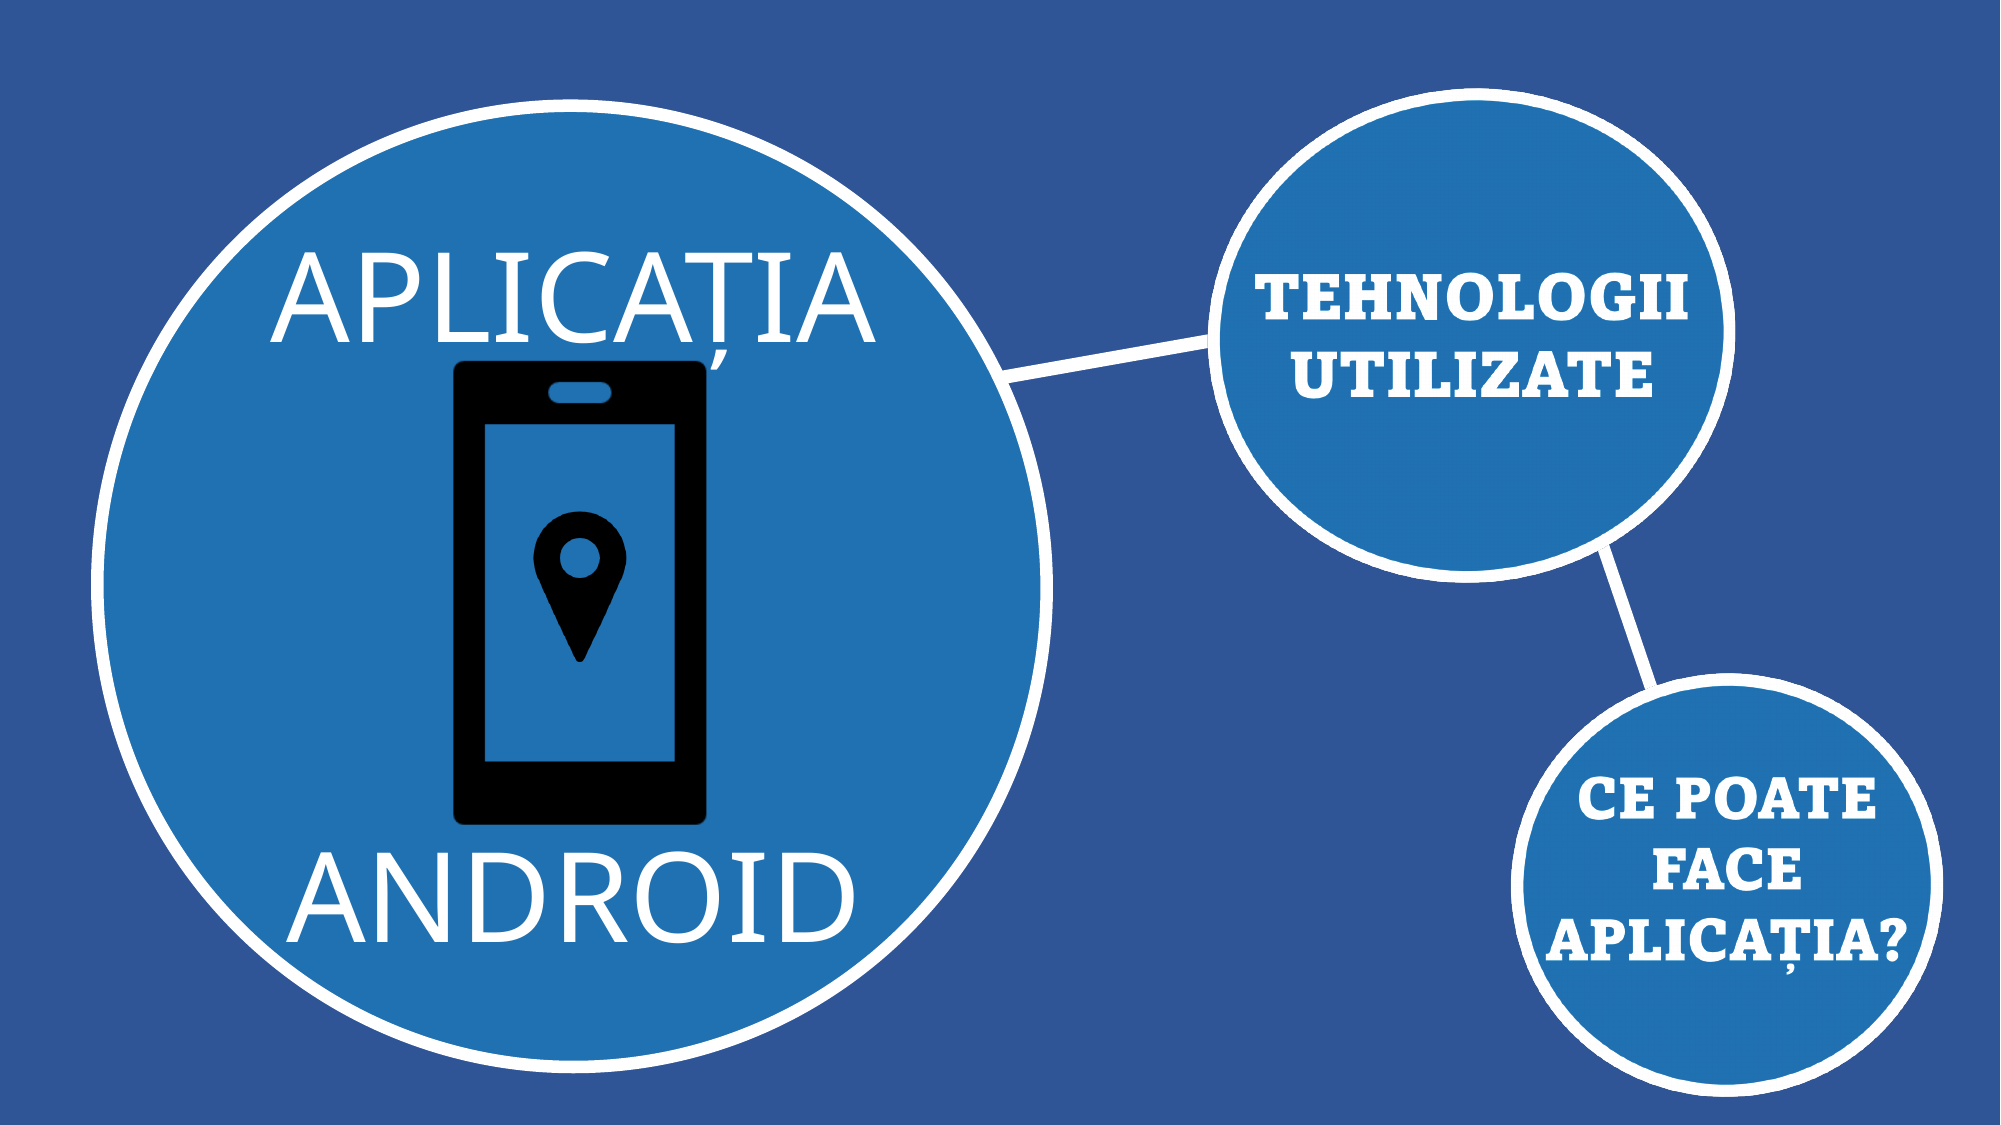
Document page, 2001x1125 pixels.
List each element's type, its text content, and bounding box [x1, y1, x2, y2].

text_box [273, 104, 868, 210]
picture [327, 340, 833, 846]
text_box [999, 340, 1212, 378]
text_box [1600, 539, 1652, 690]
picture [1184, 88, 1759, 583]
text_box [96, 289, 196, 881]
text_box APLICAȚIA ANDROID [196, 210, 952, 976]
picture [1492, 673, 1962, 1097]
text_box [293, 976, 853, 1069]
text_box [952, 297, 1048, 878]
